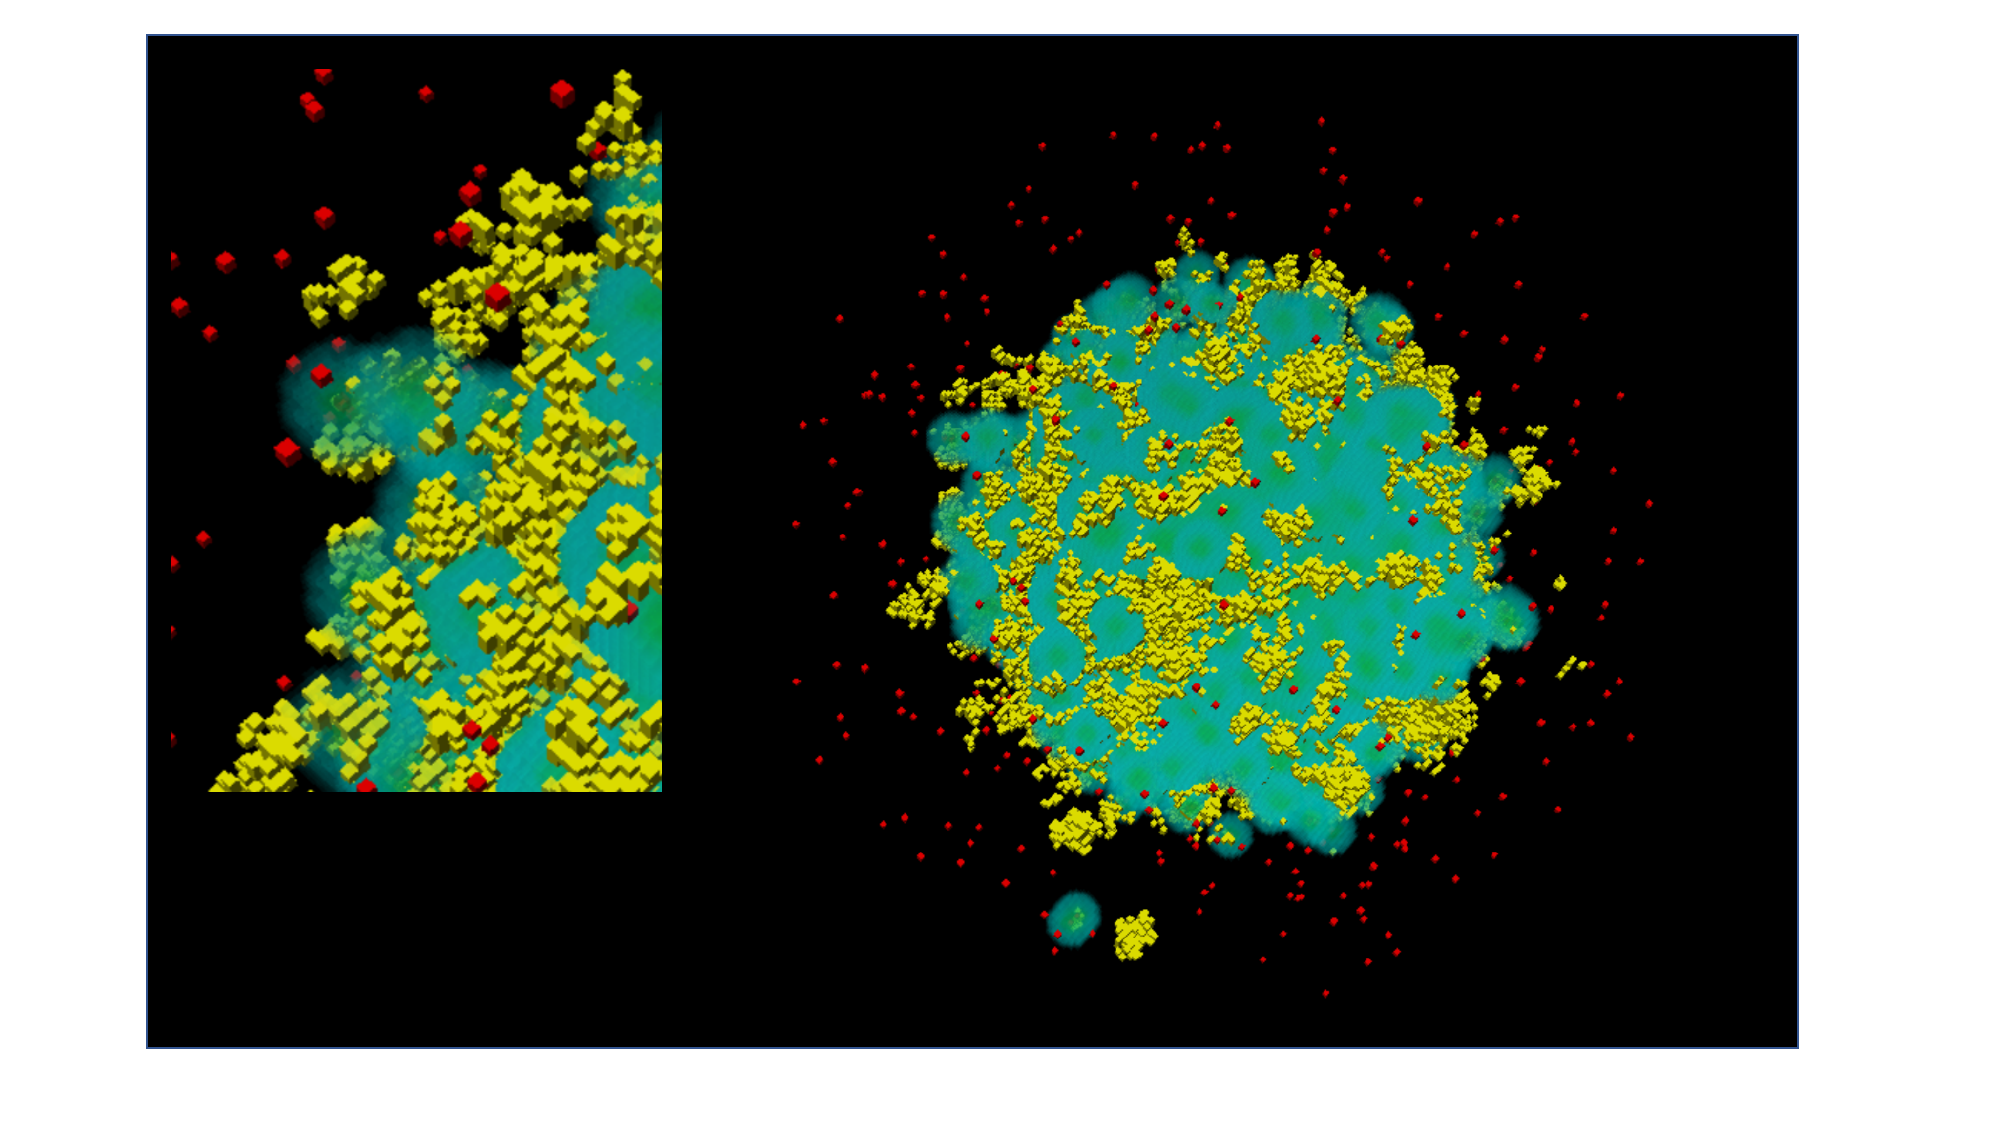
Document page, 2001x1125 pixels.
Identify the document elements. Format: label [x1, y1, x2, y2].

text_box [146, 34, 1799, 1049]
